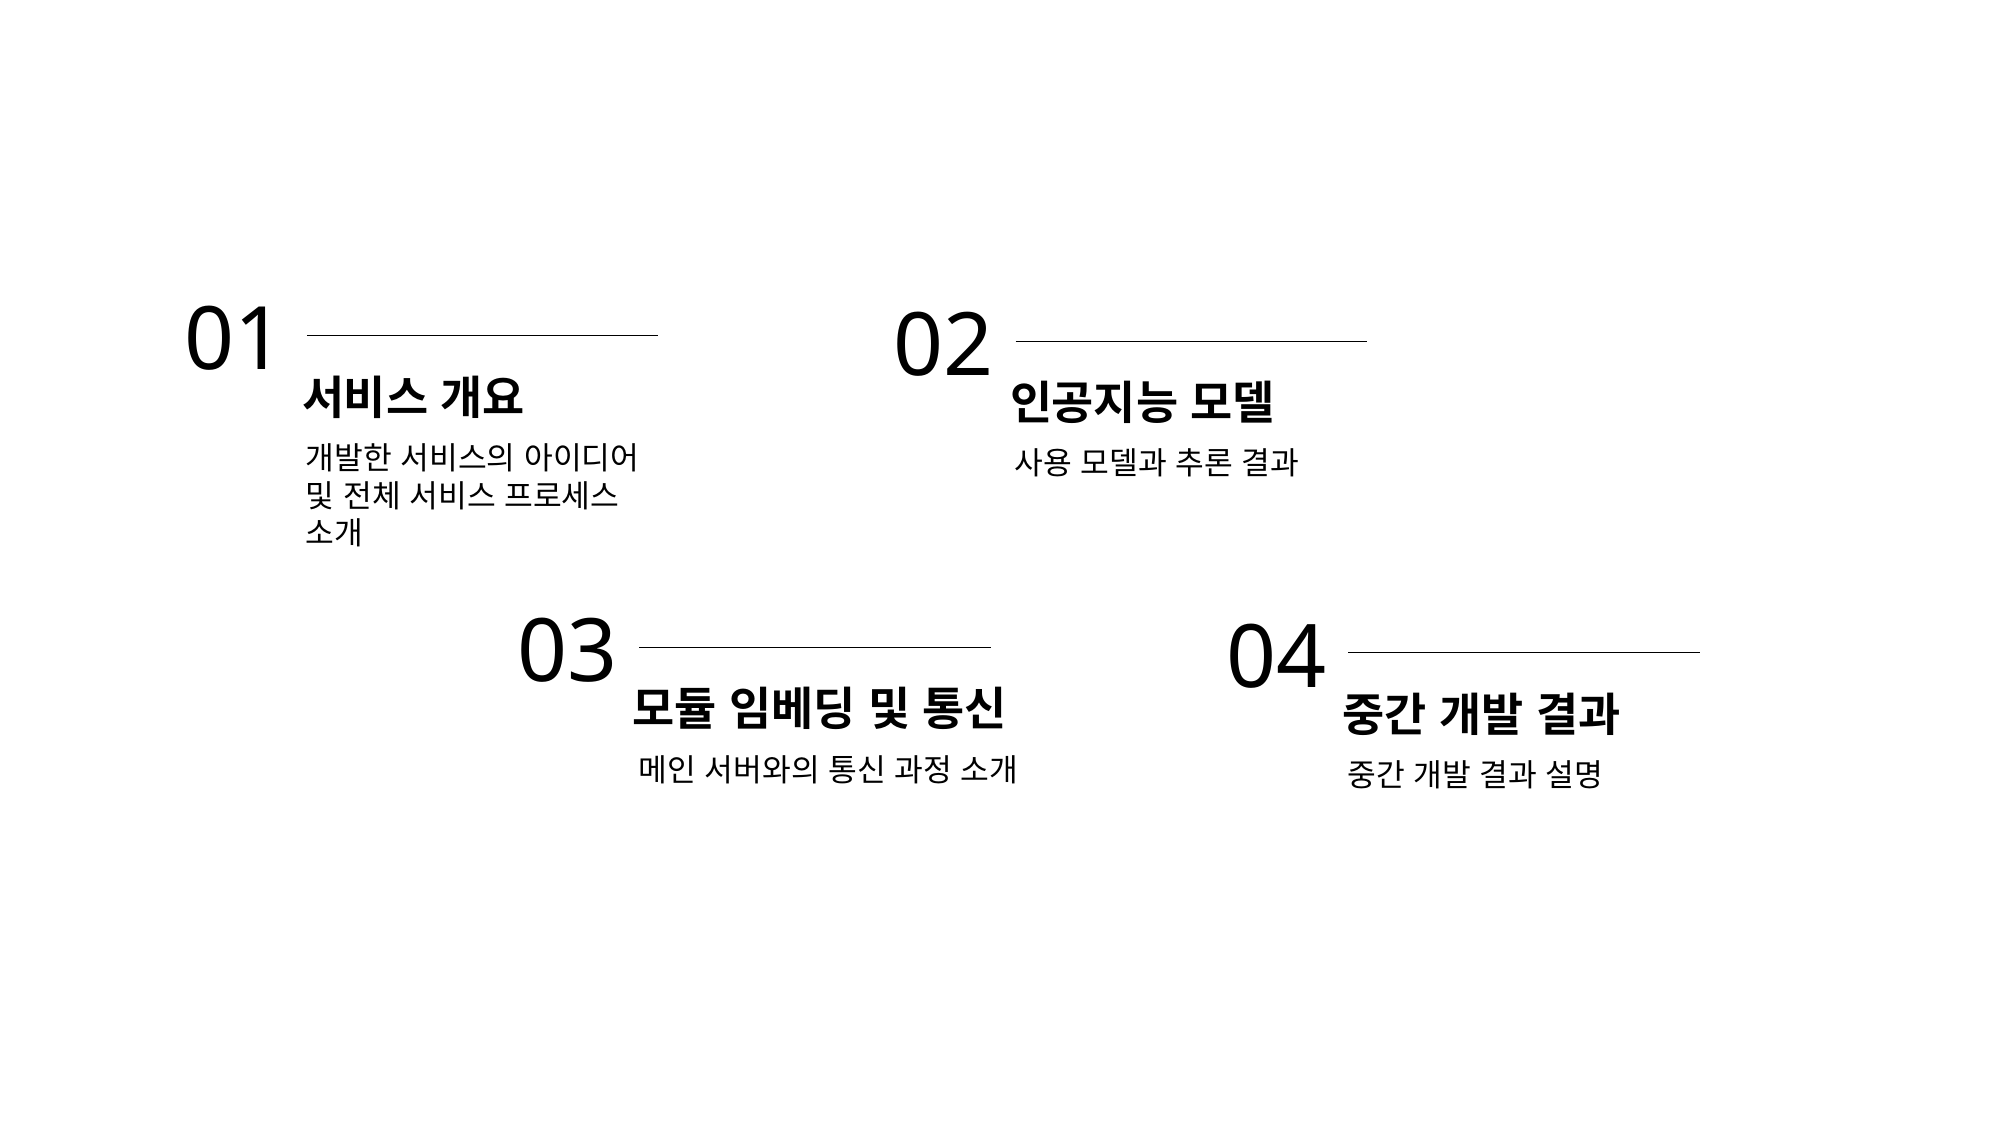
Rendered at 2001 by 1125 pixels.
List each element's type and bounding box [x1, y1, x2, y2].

text_box [878, 280, 1398, 490]
text_box [502, 586, 1050, 796]
text_box [169, 275, 689, 523]
text_box [1211, 592, 1731, 801]
